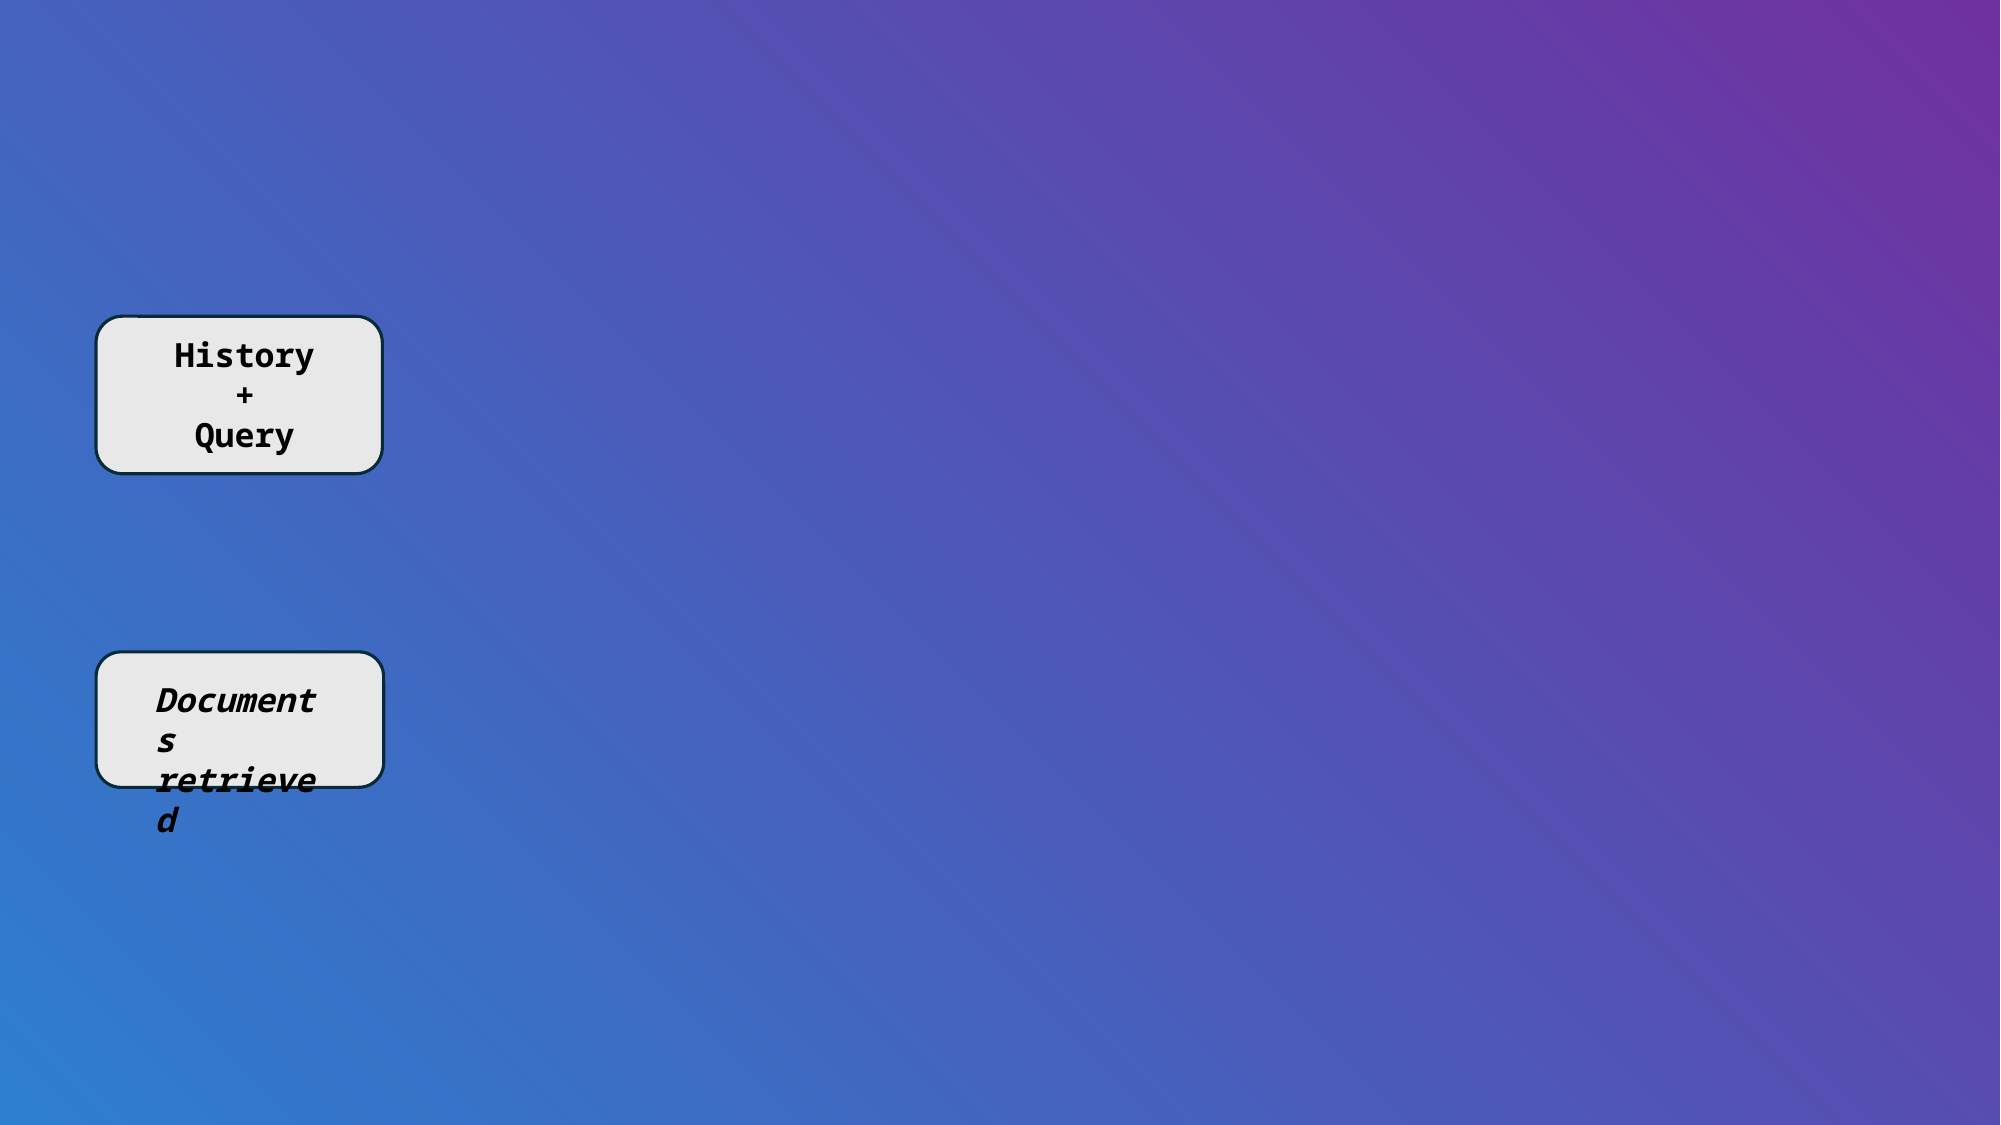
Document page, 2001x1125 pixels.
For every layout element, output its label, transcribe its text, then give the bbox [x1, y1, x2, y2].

text_box History + Query [105, 326, 384, 462]
text_box [94, 314, 380, 476]
text_box [94, 650, 386, 789]
text_box Documents retrieved [139, 671, 339, 847]
